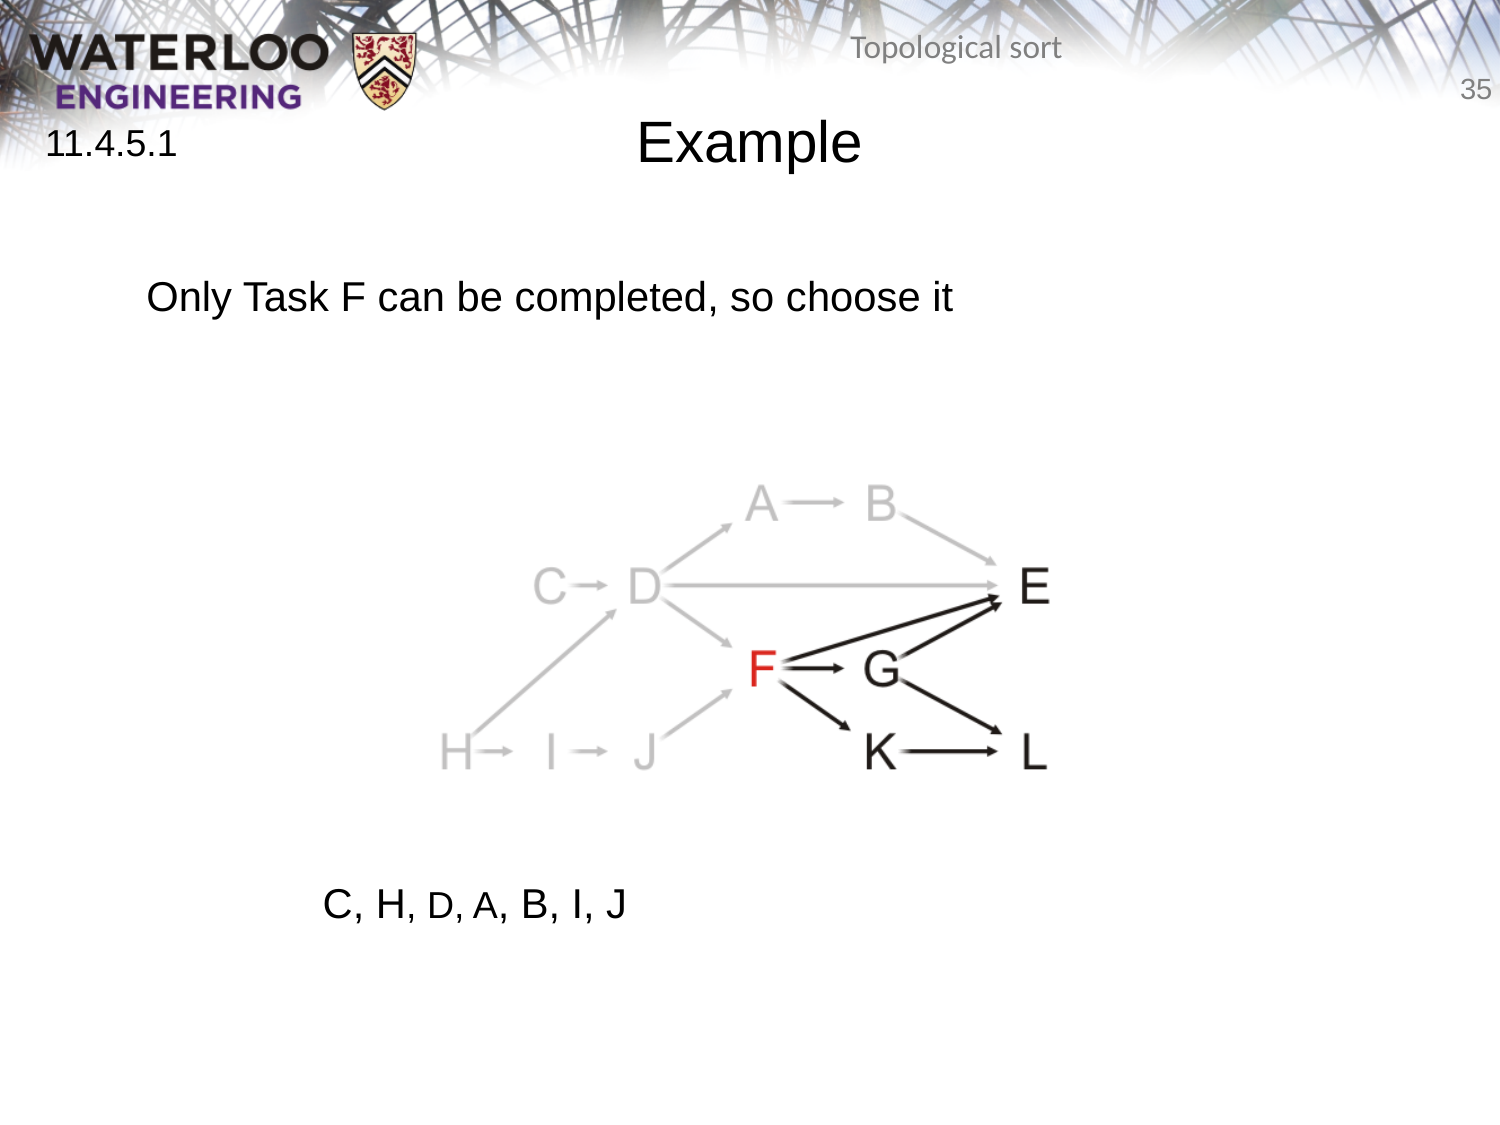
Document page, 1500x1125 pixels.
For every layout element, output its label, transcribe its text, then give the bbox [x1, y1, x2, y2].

picture [0, 0, 1500, 1125]
text_box C, H, D, A, B, I, J [307, 869, 643, 935]
title Example [74, 44, 1426, 233]
list Only Task F can be completed, so choose it [74, 262, 1426, 1006]
text_box 11.4.5.1 [30, 111, 193, 172]
